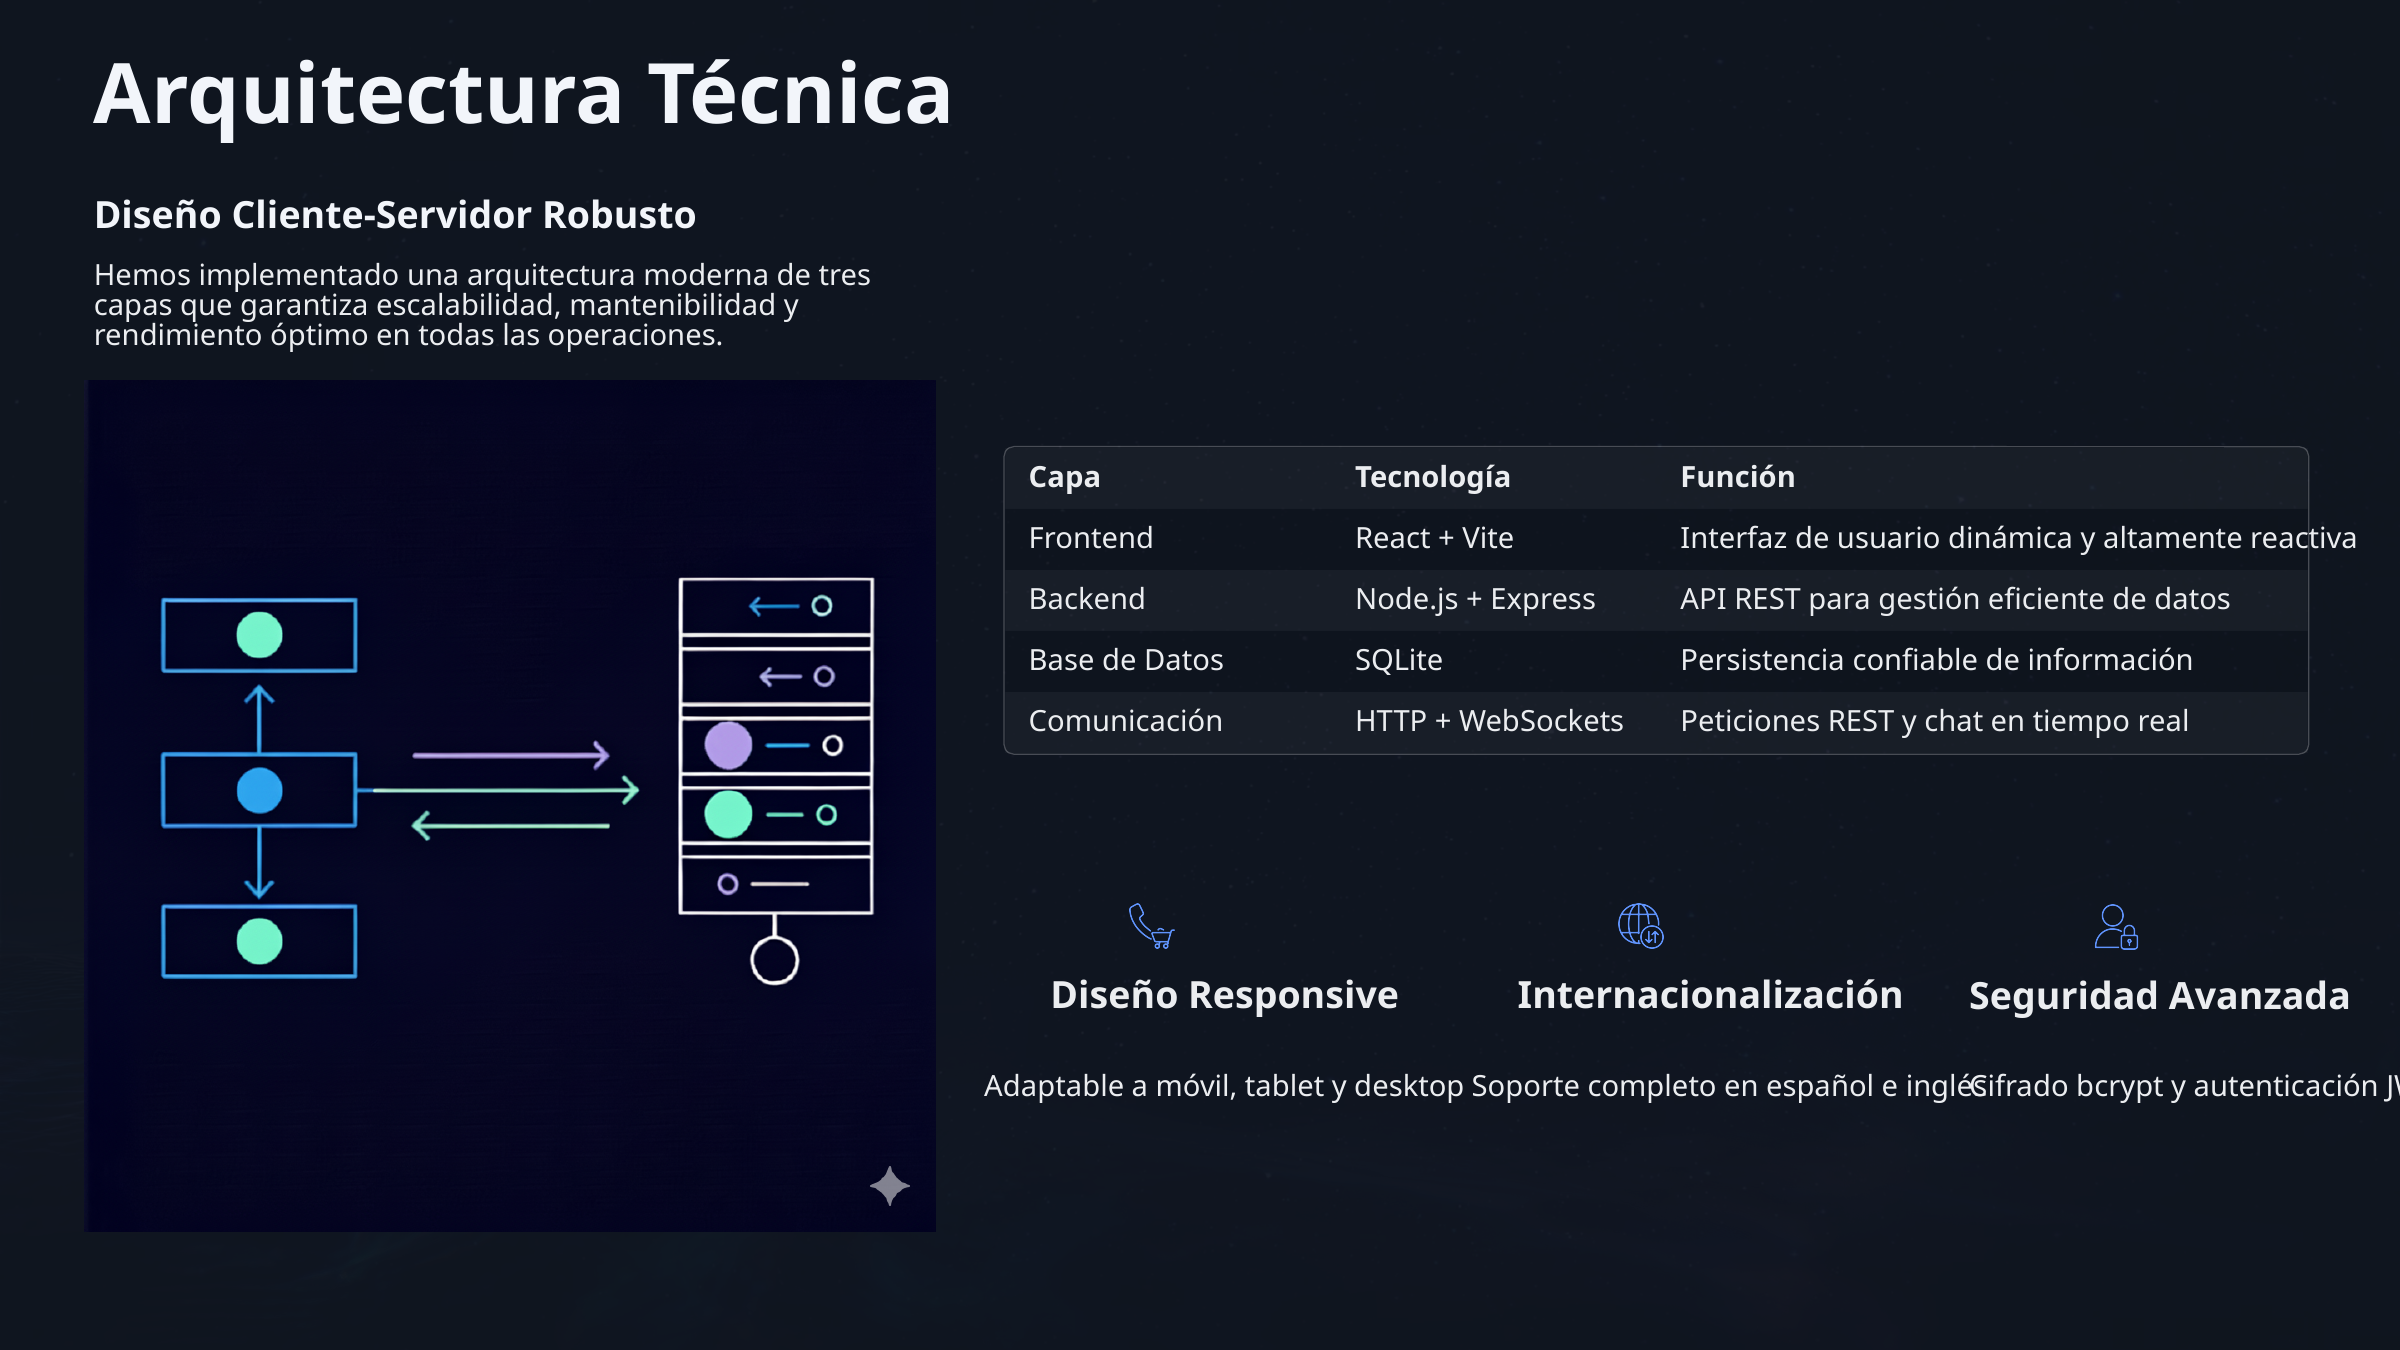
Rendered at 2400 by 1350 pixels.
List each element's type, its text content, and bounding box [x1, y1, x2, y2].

picture [2093, 903, 2141, 951]
text_box [1005, 692, 2308, 753]
text_box [1005, 508, 2308, 569]
text_box Tecnología [1354, 463, 1633, 494]
text_box Backend [1028, 585, 1307, 616]
text_box [1005, 630, 2308, 692]
text_box HTTP + WebSockets [1354, 707, 1633, 738]
text_box Internacionalización [1517, 978, 1811, 1017]
text_box Función [1680, 463, 2285, 494]
text_box Interfaz de usuario dinámica y altamente reactiva [1680, 524, 2285, 555]
text_box Base de Datos [1028, 646, 1307, 677]
text_box API REST para gestión eficiente de datos [1680, 585, 2285, 616]
text_box Hemos implementado una arquitectura moderna de tres capas que garantiza escalabilidad, mantenibilidad y rendimiento óptimo en todas las operaciones. [93, 260, 945, 322]
text_box Adaptable a móvil, tablet y desktop [984, 1072, 1471, 1103]
text_box Capa [1028, 463, 1307, 494]
text_box [1005, 569, 2308, 630]
text_box Seguridad Avanzada [1969, 979, 2264, 1018]
picture [1128, 902, 1176, 950]
text_box Arquitectura Técnica [93, 64, 692, 141]
text_box Diseño Responsive [1050, 978, 1344, 1017]
picture [84, 380, 936, 1232]
text_box SQLite [1354, 646, 1633, 677]
text_box Peticiones REST y chat en tiempo real [1680, 707, 2285, 738]
text_box Comunicación [1028, 707, 1307, 738]
text_box Cifrado bcrypt y autenticación JWT [1969, 1071, 2400, 1103]
text_box Persistencia confiable de información [1680, 646, 2285, 677]
text_box Node.js + Express [1354, 585, 1633, 616]
text_box [1005, 447, 2308, 508]
text_box Diseño Cliente-Servidor Robusto [93, 199, 563, 237]
text_box Soporte completo en español e inglés [1471, 1071, 1969, 1103]
text_box Frontend [1028, 524, 1307, 555]
picture [1617, 902, 1665, 950]
text_box React + Vite [1354, 524, 1633, 555]
